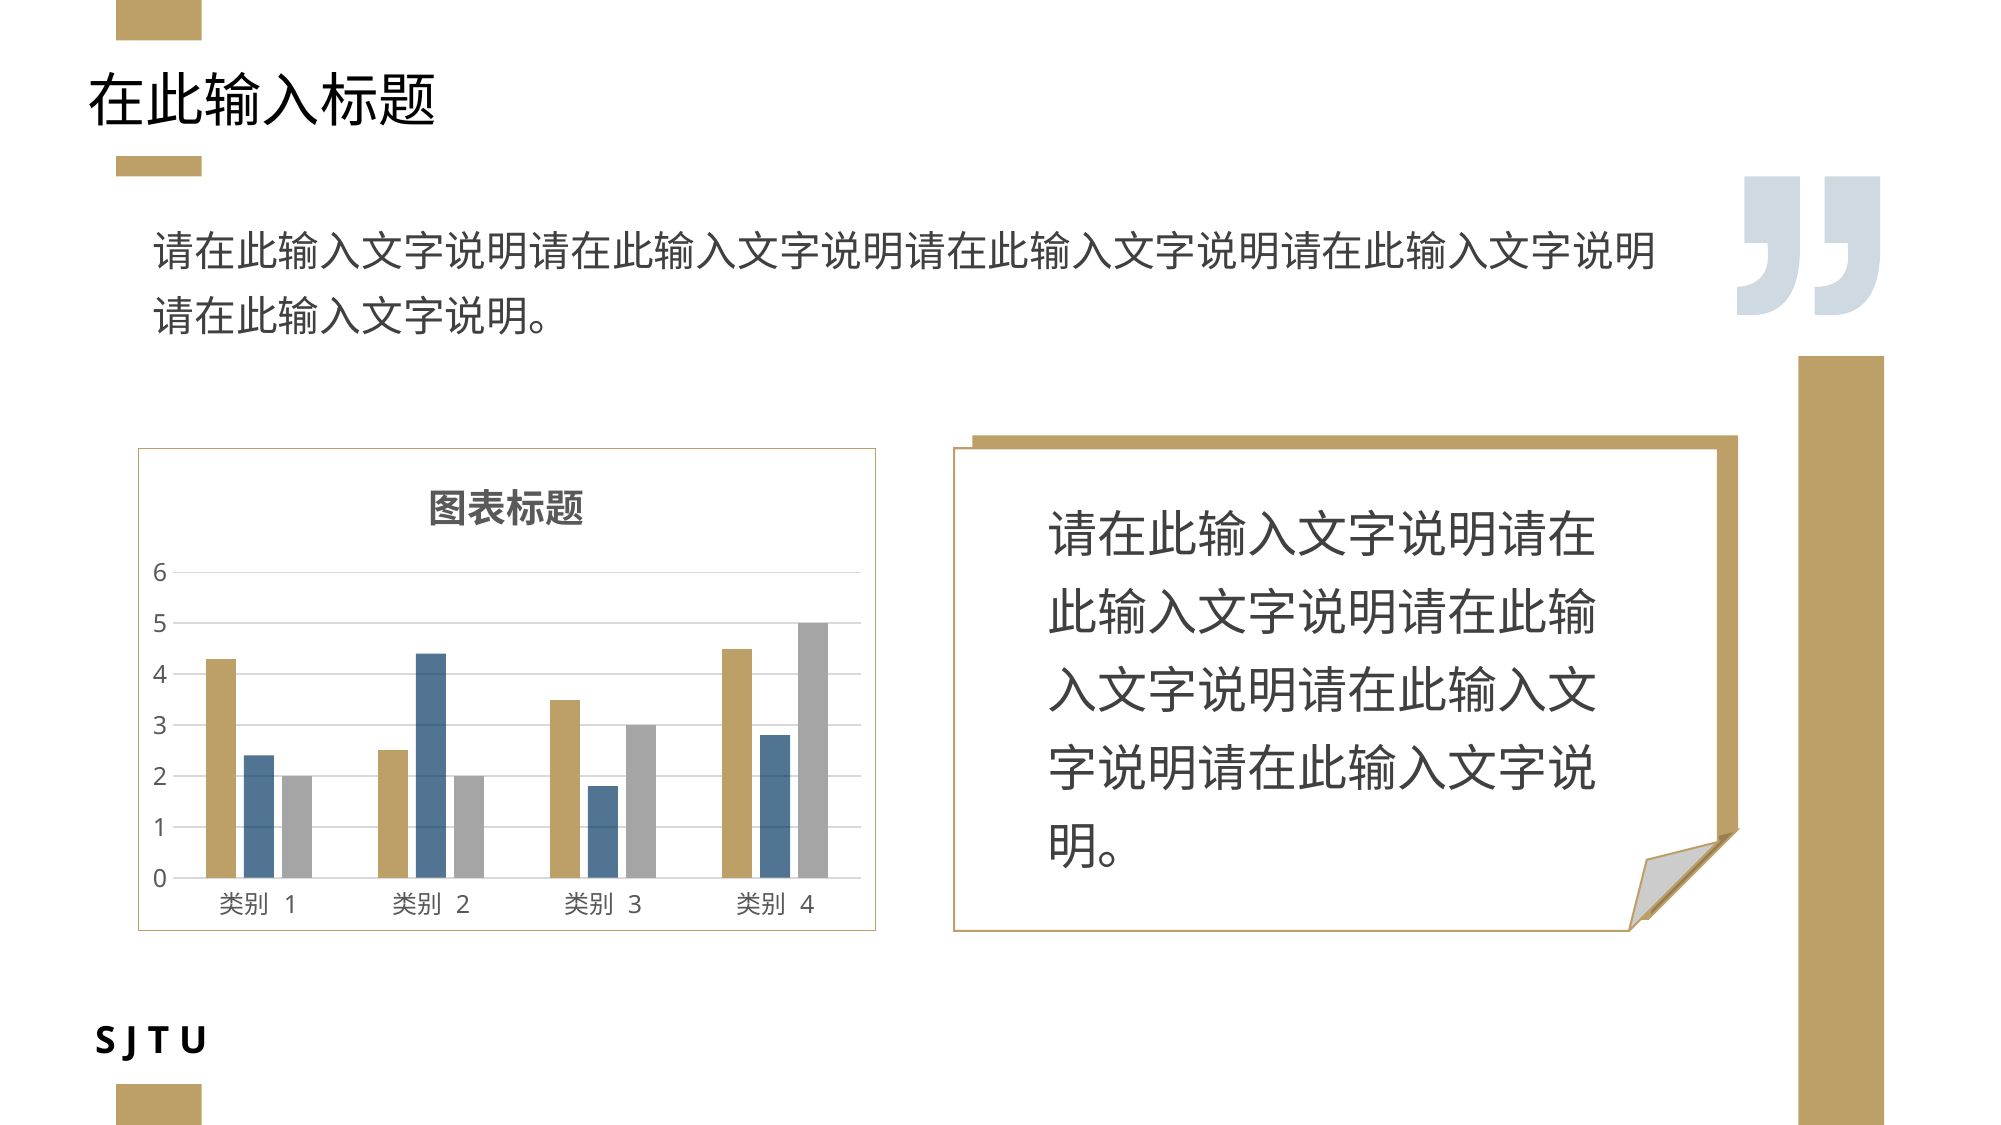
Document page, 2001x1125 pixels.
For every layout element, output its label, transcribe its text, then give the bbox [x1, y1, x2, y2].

text_box 请在此输入文字说明请在此输入文字说明请在此输入文字说明请在此输入文字说明请在此输入文字说明。 [138, 202, 1712, 348]
text_box 在此输入标题 [72, 55, 1884, 141]
chart [137, 448, 876, 931]
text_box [954, 436, 1738, 931]
